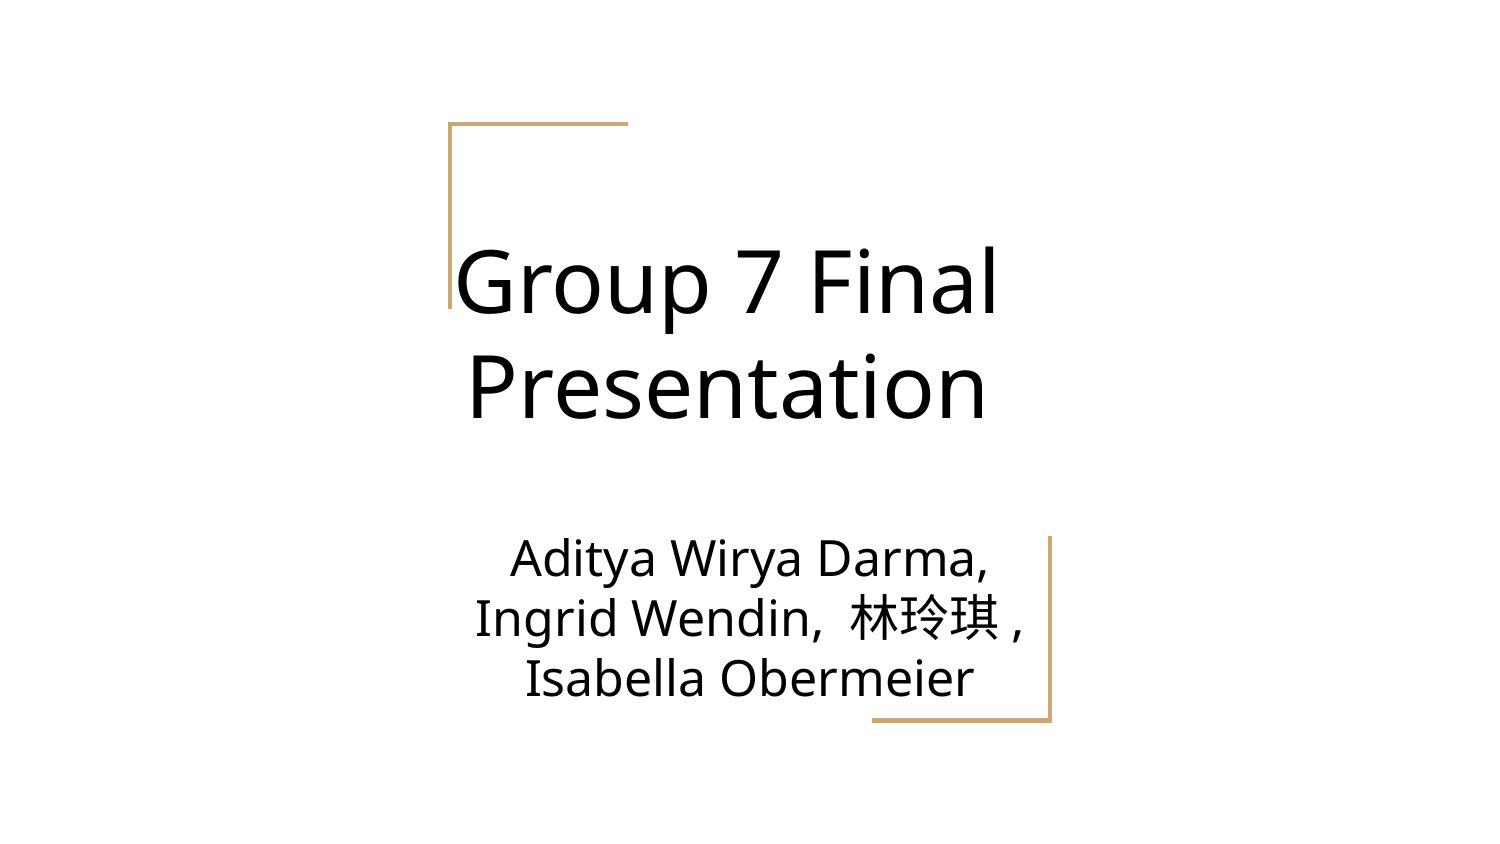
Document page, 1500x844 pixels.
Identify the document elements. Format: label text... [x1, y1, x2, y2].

title Group 7 Final Presentation [366, 199, 1089, 452]
subtitle Aditya Wirya Darma, Ingrid Wendin, 林玲琪, Isabella Obermeier [449, 511, 1052, 715]
